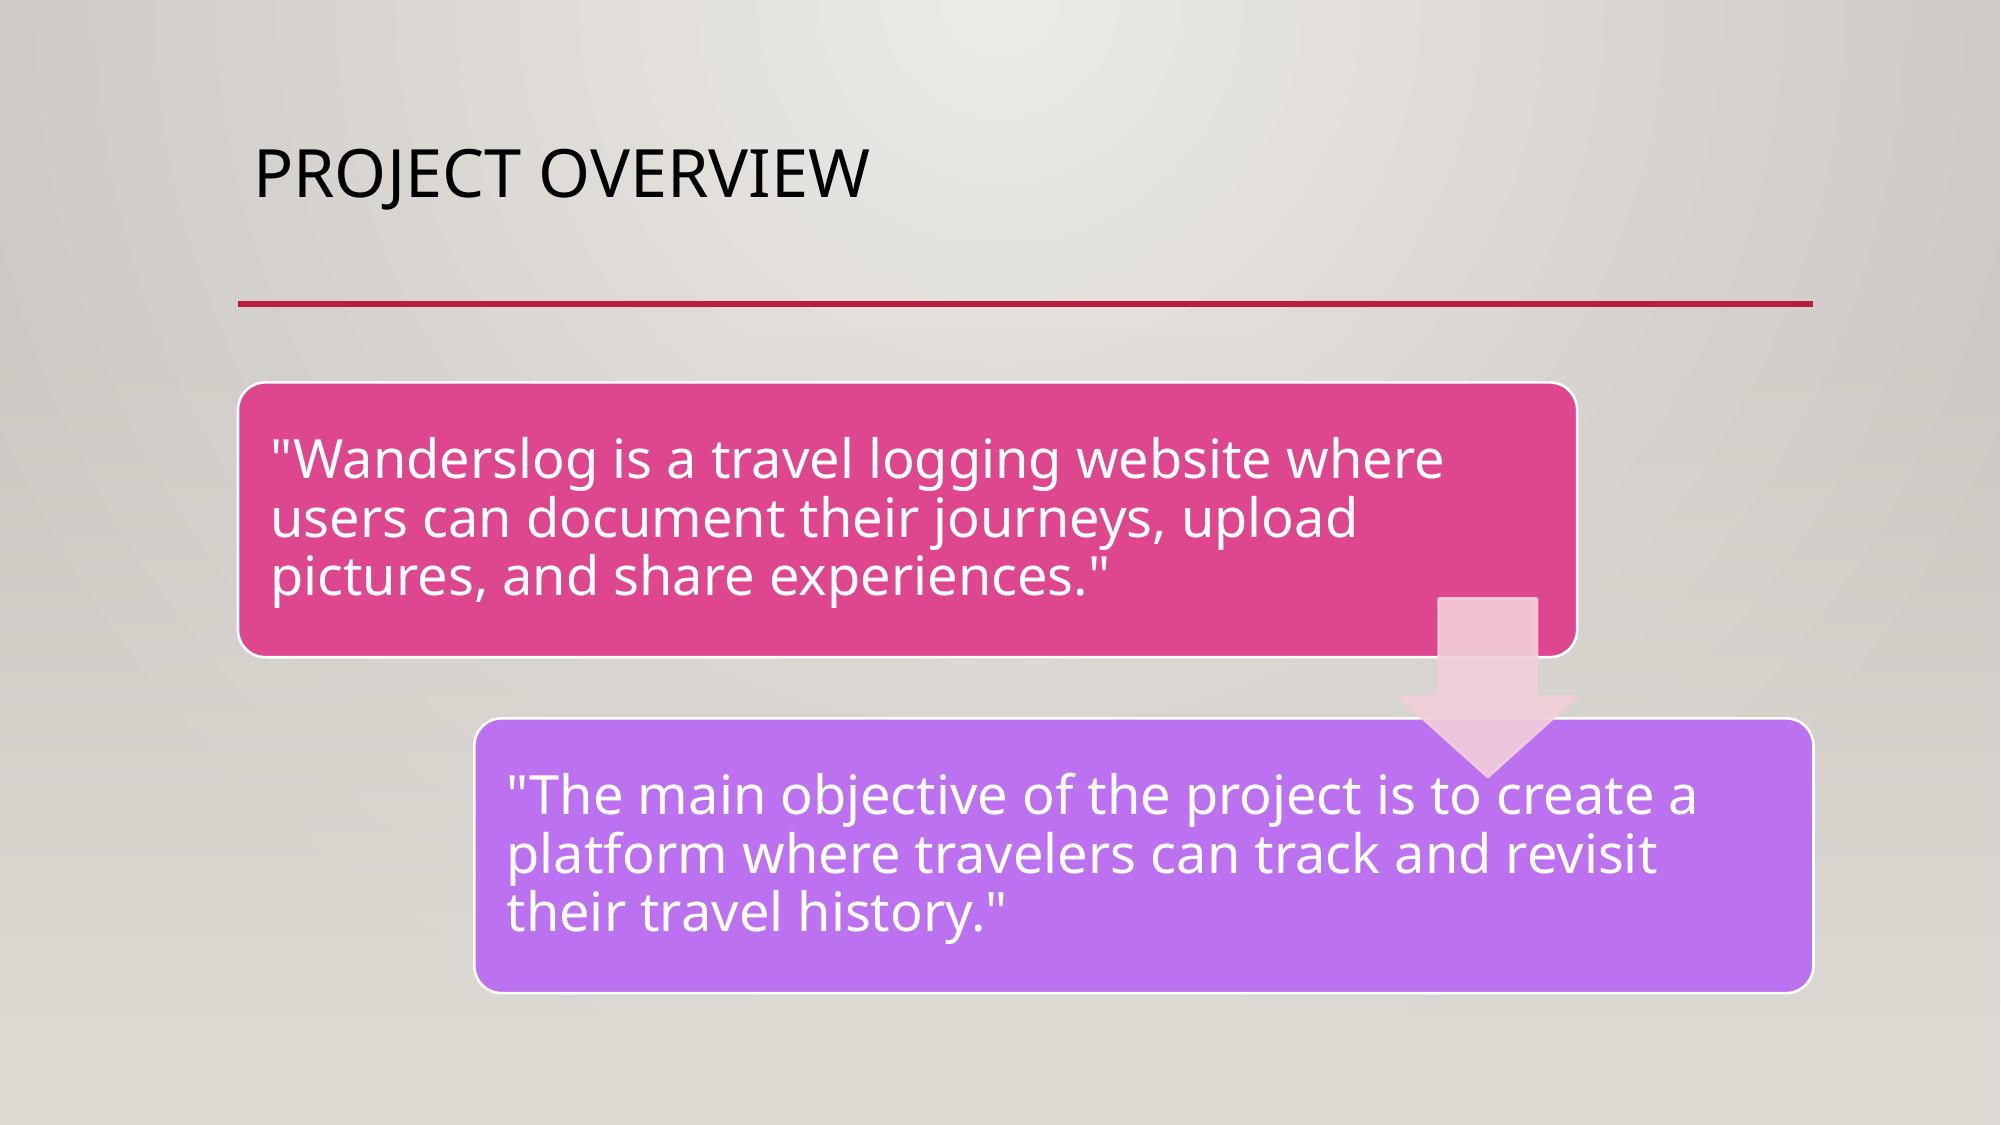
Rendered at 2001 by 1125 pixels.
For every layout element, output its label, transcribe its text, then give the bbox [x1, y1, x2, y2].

text_box [0, 0, 2000, 330]
title PROJECT OVERVIEW [238, 131, 1814, 303]
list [237, 382, 1814, 994]
text_box [0, 330, 2000, 1125]
